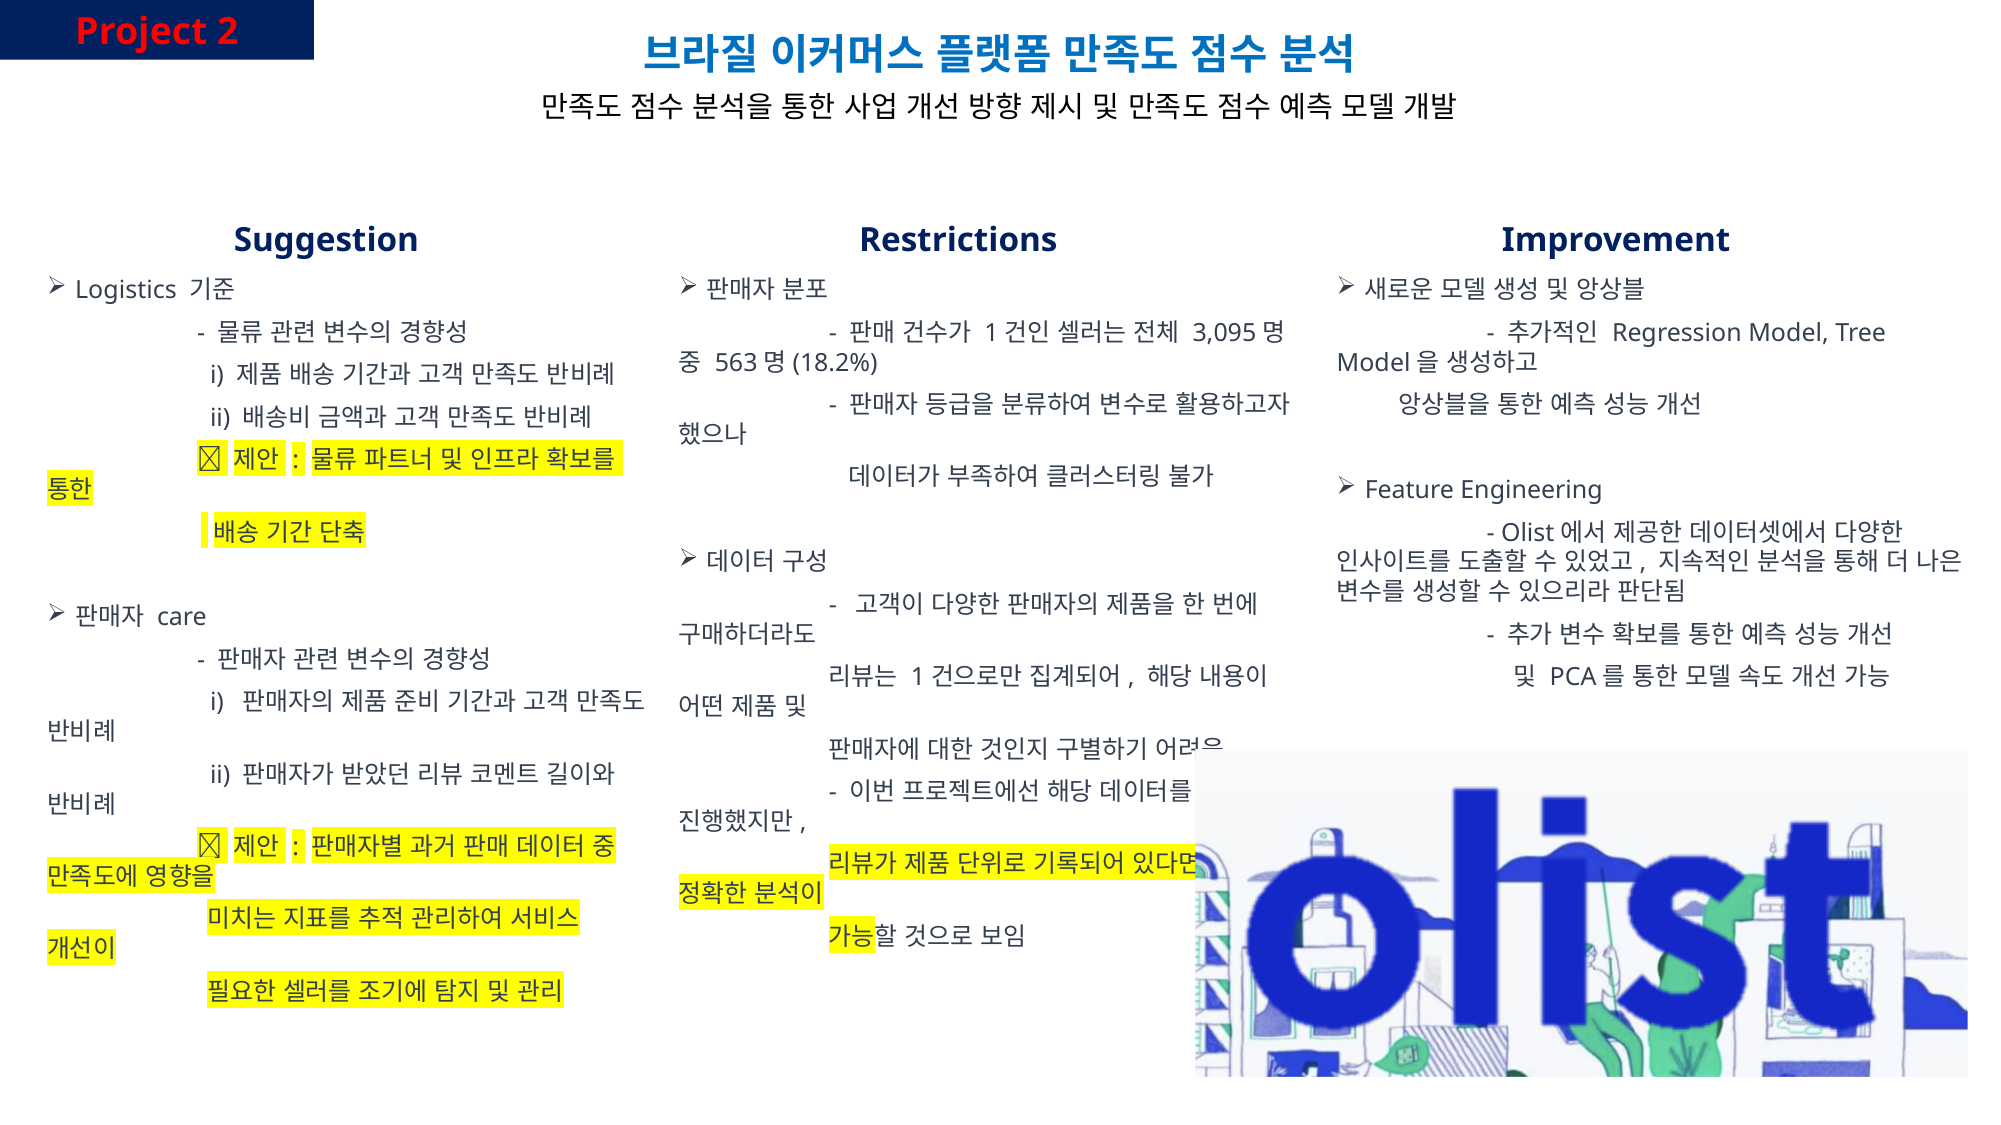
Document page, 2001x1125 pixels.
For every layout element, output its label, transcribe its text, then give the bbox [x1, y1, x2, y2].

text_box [1195, 741, 1968, 1088]
text_box Suggestion [169, 210, 484, 266]
text_box 판매자 분포 - 판매 건수가 1건인 셀러는 전체 3,095명 중 563명(18.2%) - 판매자 등급을 분류하여 변수로 활용하고자 했으나 데이터가 부족하여 클러스터링 불가 데이터 구성 - 고객이 다양한 판매자의 제품을 한 번에 구매하더라도 리뷰는 1건으로만 집계되어, 해당 내용이 어떤 제품 및 판매자에 대한 것인지 구별하기 어려움 - 이번 프로젝트에선 해당 데이터를 삭제 후 진행했지만, 리뷰가 제품 단위로 기록되어 있다면 보다 정확한 분석이 가능할 것으로 보임 [664, 266, 1322, 958]
text_box 새로운 모델 생성 및 앙상블 - 추가적인 Regression Model, Tree Model을 생성하고 앙상블을 통한 예측 성능 개선 Feature Engineering - Olist에서 제공한 데이터셋에서 다양한 인사이트를 도출할 수 있었고, 지속적인 분석을 통해 더 나은 변수를 생성할 수 있으리라 판단됨 - 추가 변수 확보를 통한 예측 성능 개선 및 PCA를 통한 모델 속도 개선 가능 [1321, 266, 1980, 699]
text_box Restrictions [800, 210, 1116, 266]
text_box Improvement [1458, 210, 1774, 266]
text_box Logistics 기준 - 물류 관련 변수의 경향성 i) 제품 배송 기간과 고객 만족도 반비례 ii) 배송비 금액과 고객 만족도 반비례  제안 : 물류 파트너 및 인프라 확보를 통한 배송 기간 단축 판매자 care - 판매자 관련 변수의 경향성 i) 판매자의 제품 준비 기간과 고객 만족도 반비례 ii) 판매자가 받았던 리뷰 코멘트 길이와 반비례  제안 : 판매자별 과거 판매 데이터 중 만족도에 영향을 미치는 지표를 추적 관리하여 서비스 개선이 필요한 셀러를 조기에 탐지 및 관리 [32, 266, 665, 1013]
text_box Project 2 [0, 0, 314, 60]
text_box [326, 20, 1674, 132]
